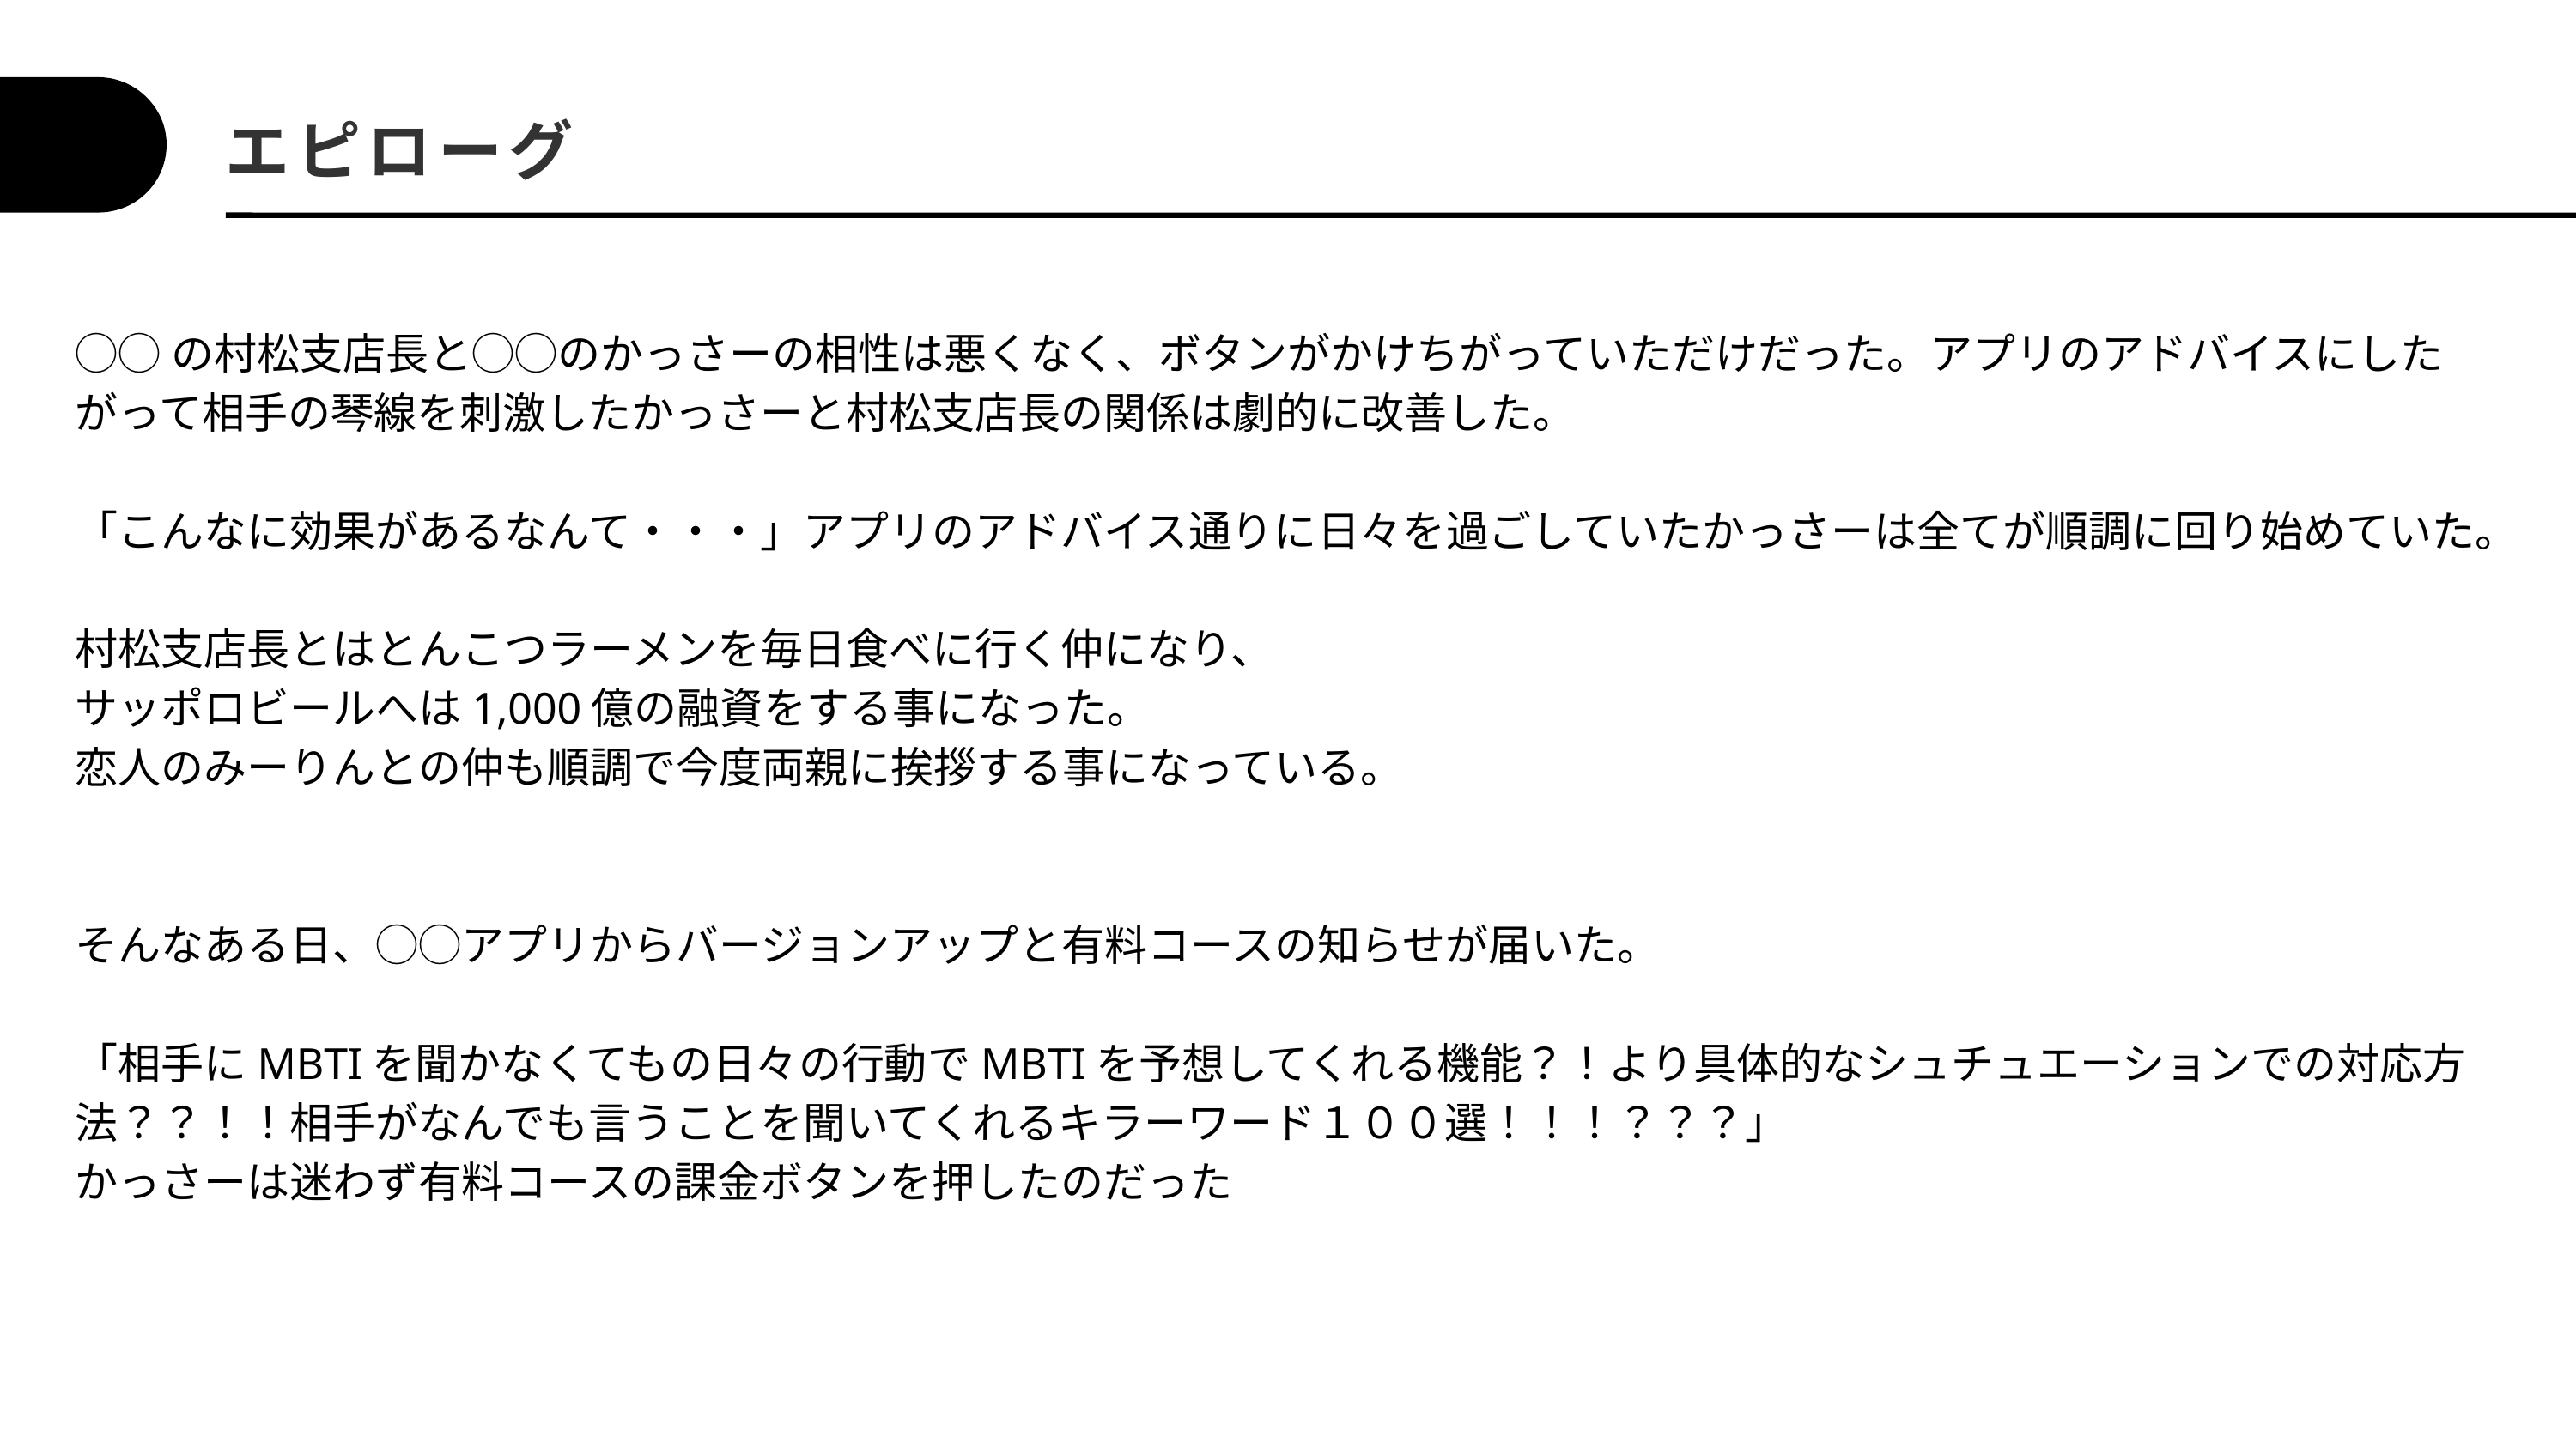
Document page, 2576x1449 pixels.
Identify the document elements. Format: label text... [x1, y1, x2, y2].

text_box エピローグ [225, 91, 1856, 188]
text_box ◯◯の村松支店長と◯◯のかっさーの相性は悪くなく、ボタンがかけちがっていただけだった。アプリのアドバイスにしたがって相手の琴線を刺激したかっさーと村松支店長の関係は劇的に改善した。 「こんなに効果があるなんて・・・」アプリのアドバイス通りに日々を過ごしていたかっさーは全てが順調に回り始めていた。 村松支店長とはとんこつラーメンを毎日食べに行く仲になり、 サッポロビールへは1,000億の融資をする事になった。 恋人のみーりんとの仲も順調で今度両親に挨拶する事になっている。 そんなある日、◯◯アプリからバージョンアップと有料コースの知らせが届いた。 「相手にMBTIを聞かなくてもの日々の行動でMBTIを予想してくれる機能？！より具体的なシュチュエーションでの対応方法？？！！相手がなんでも言うことを聞いてくれるキラーワード１００選！！！？？？」 かっさーは迷わず有料コースの課金ボタンを押したのだった [62, 306, 2512, 1220]
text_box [15, 61, 152, 228]
